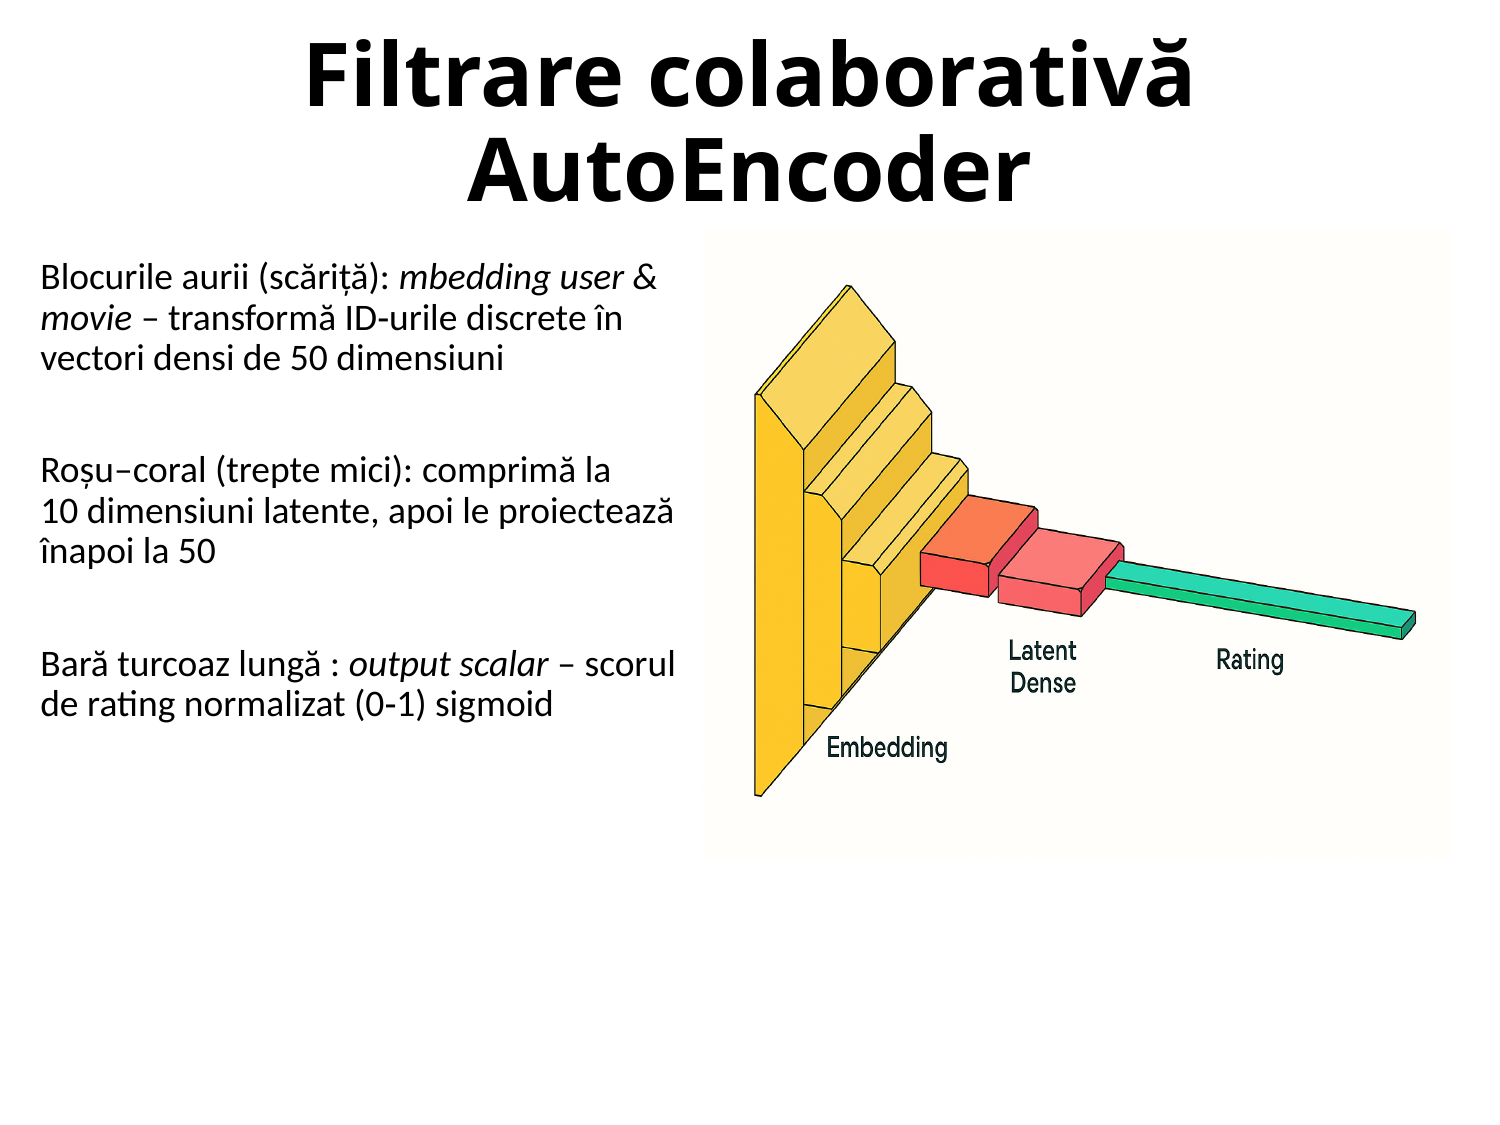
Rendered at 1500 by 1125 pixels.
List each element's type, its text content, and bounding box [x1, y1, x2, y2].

picture [703, 228, 1452, 859]
title Filtrare colaborativă AutoEncoder [349, 21, 1388, 229]
subtitle Blocurile aurii (scăriță): mbedding user & movie – transformă ID‑urile discrete în vectori densi de 50 dimensiuni Roșu–coral (trepte mici): comprimă la 10 dimensiuni latente, apoi le proiectează înapoi la 50 Bară turcoaz lungă : output scalar – scorul de rating normalizat (0‑1) sigmoid [25, 249, 703, 859]
text_box [25, 0, 349, 299]
